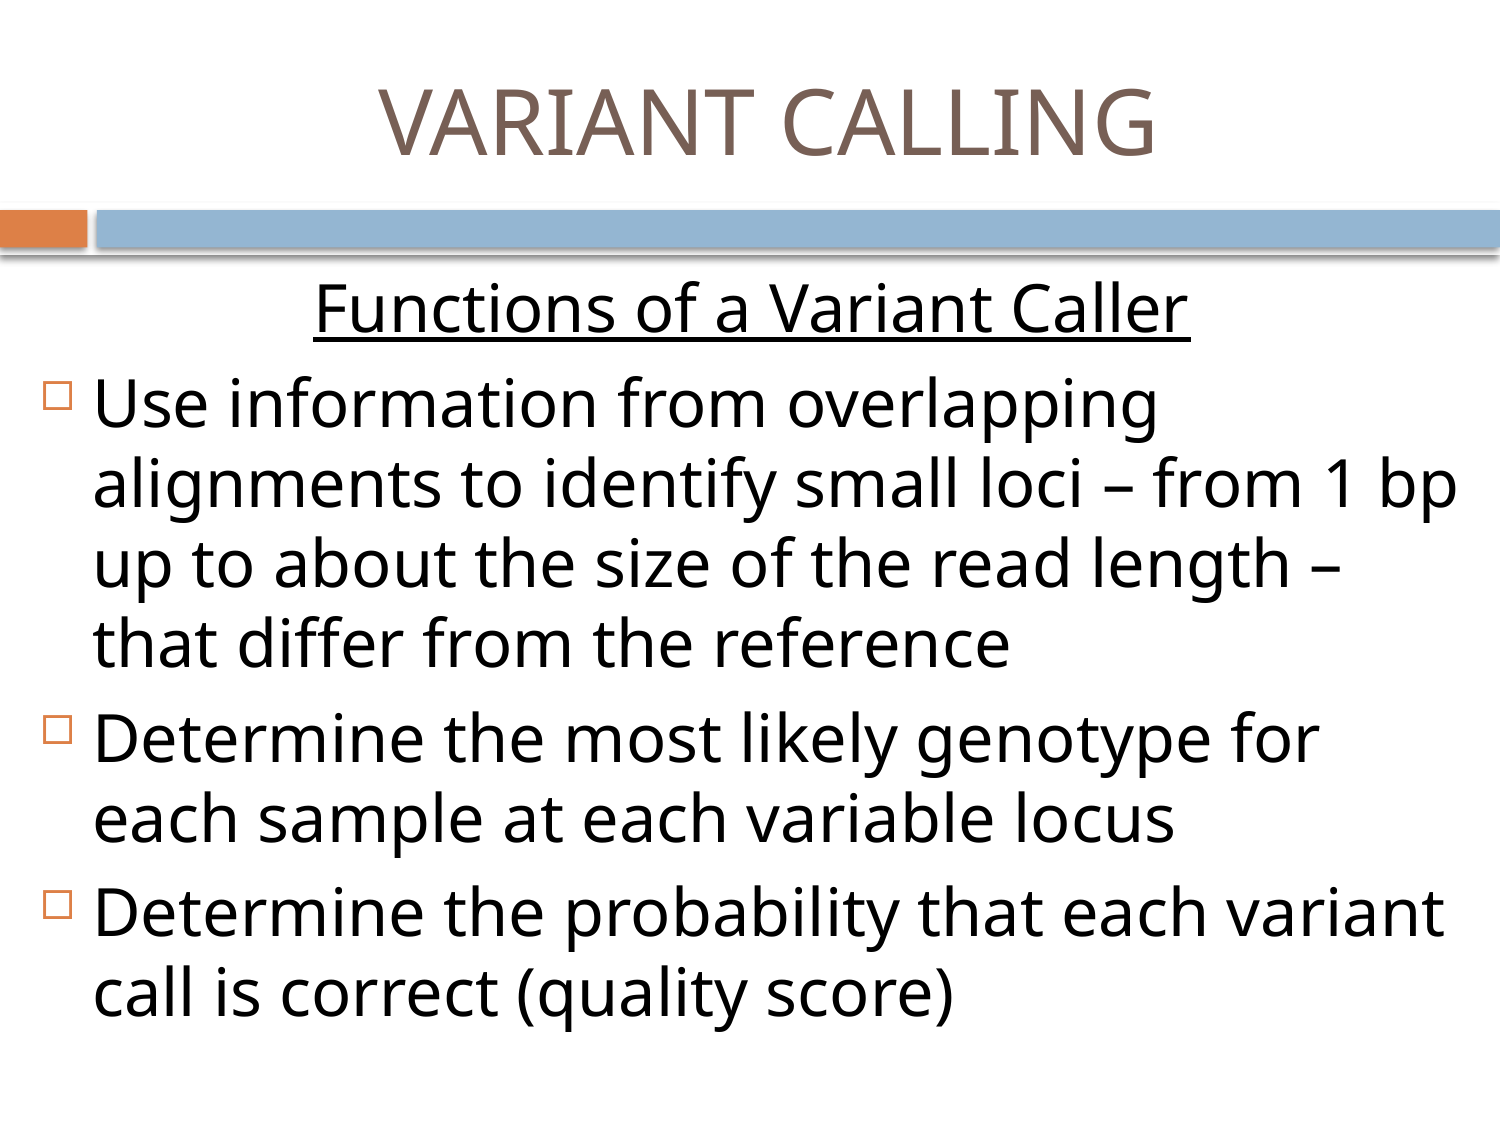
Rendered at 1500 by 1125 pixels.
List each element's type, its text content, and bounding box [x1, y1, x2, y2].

list Functions of a Variant Caller Use information from overlapping alignments to identify small loci – from 1 bp up to about the size of the read length – that differ from the reference Determine the most likely genotype for each sample at each variable locus Determine the probability that each variant call is correct (quality score) [24, 258, 1480, 1105]
title VARIANT CALLING [100, 37, 1438, 200]
